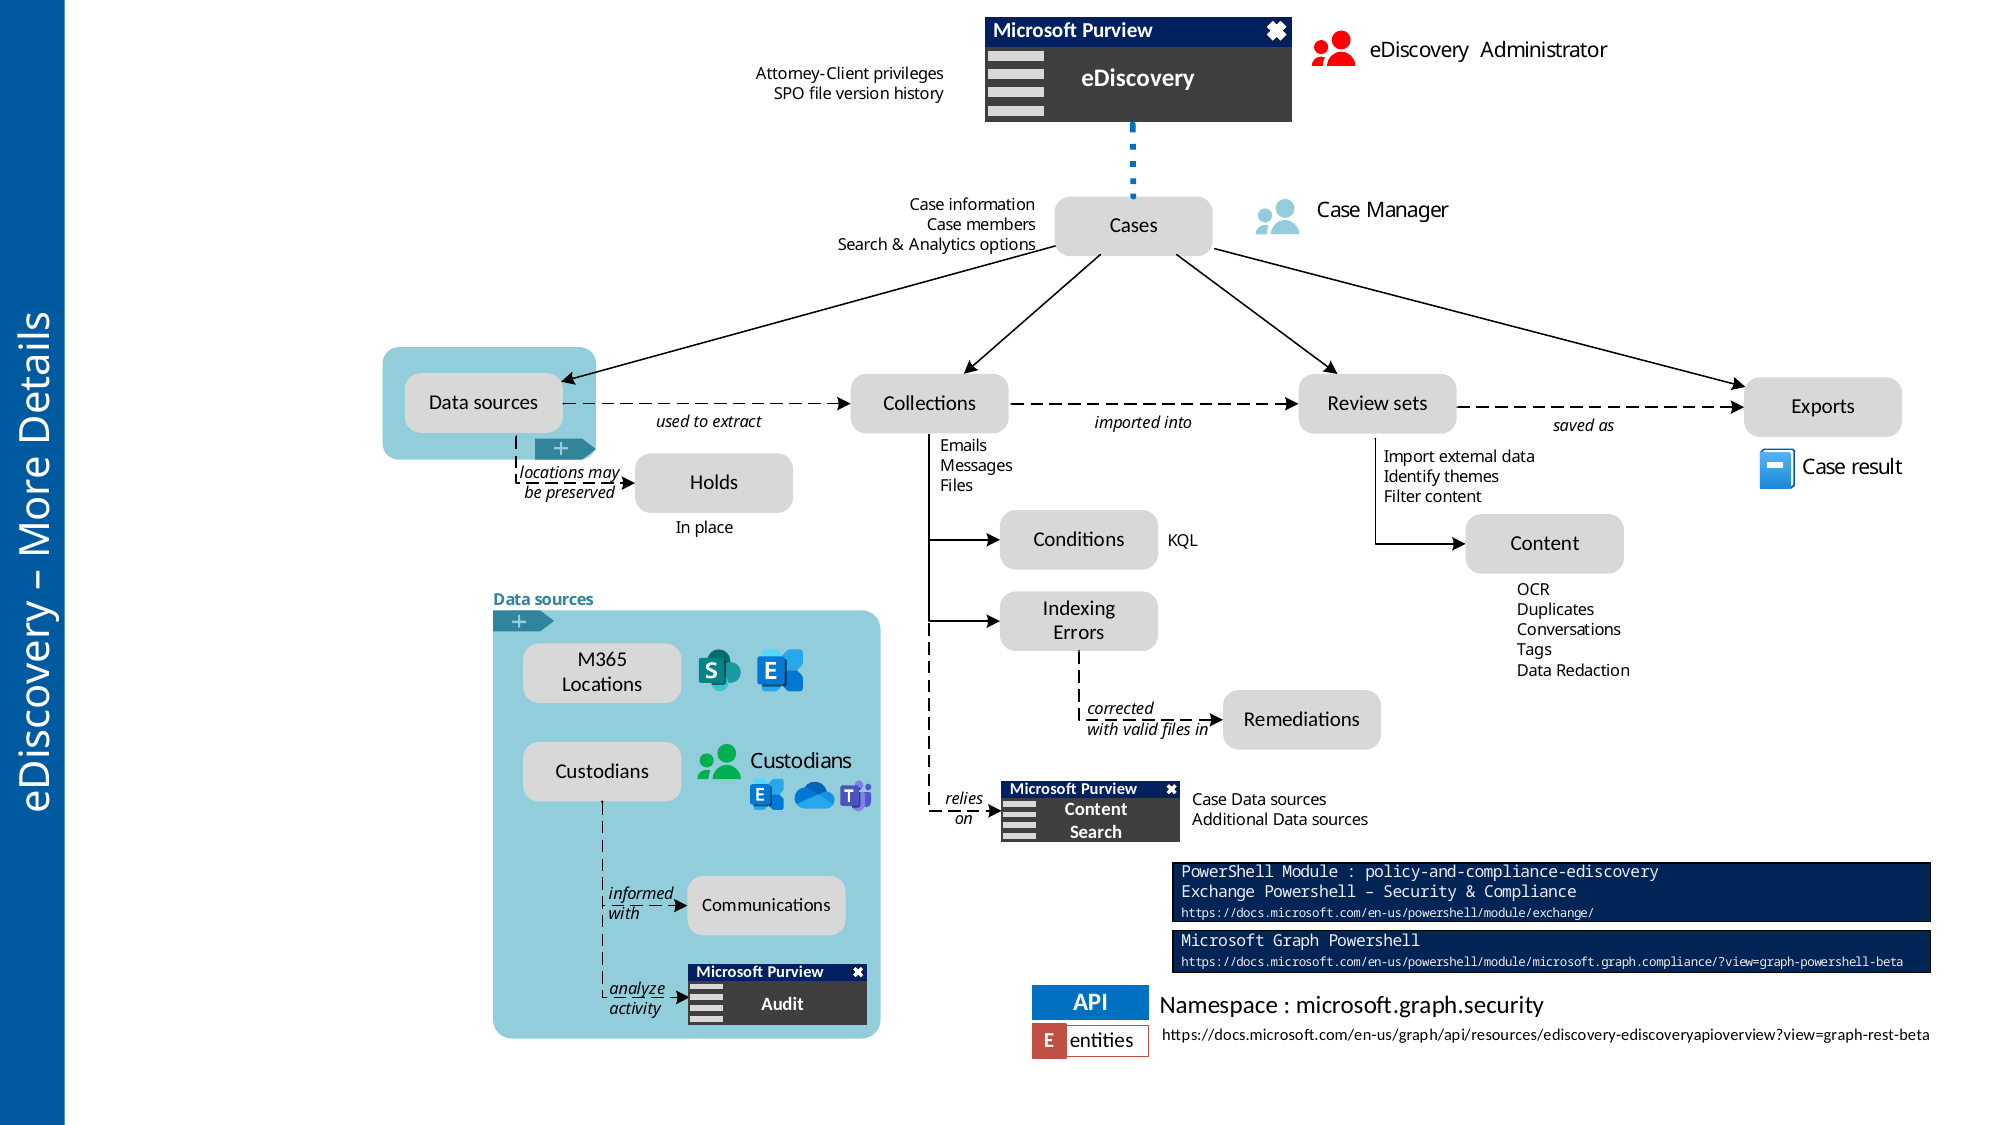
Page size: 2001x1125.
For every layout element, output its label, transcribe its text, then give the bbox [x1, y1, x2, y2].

picture [481, 580, 883, 1041]
picture [379, 9, 1940, 1066]
text_box eDiscovery – More Details [0, 0, 65, 1125]
